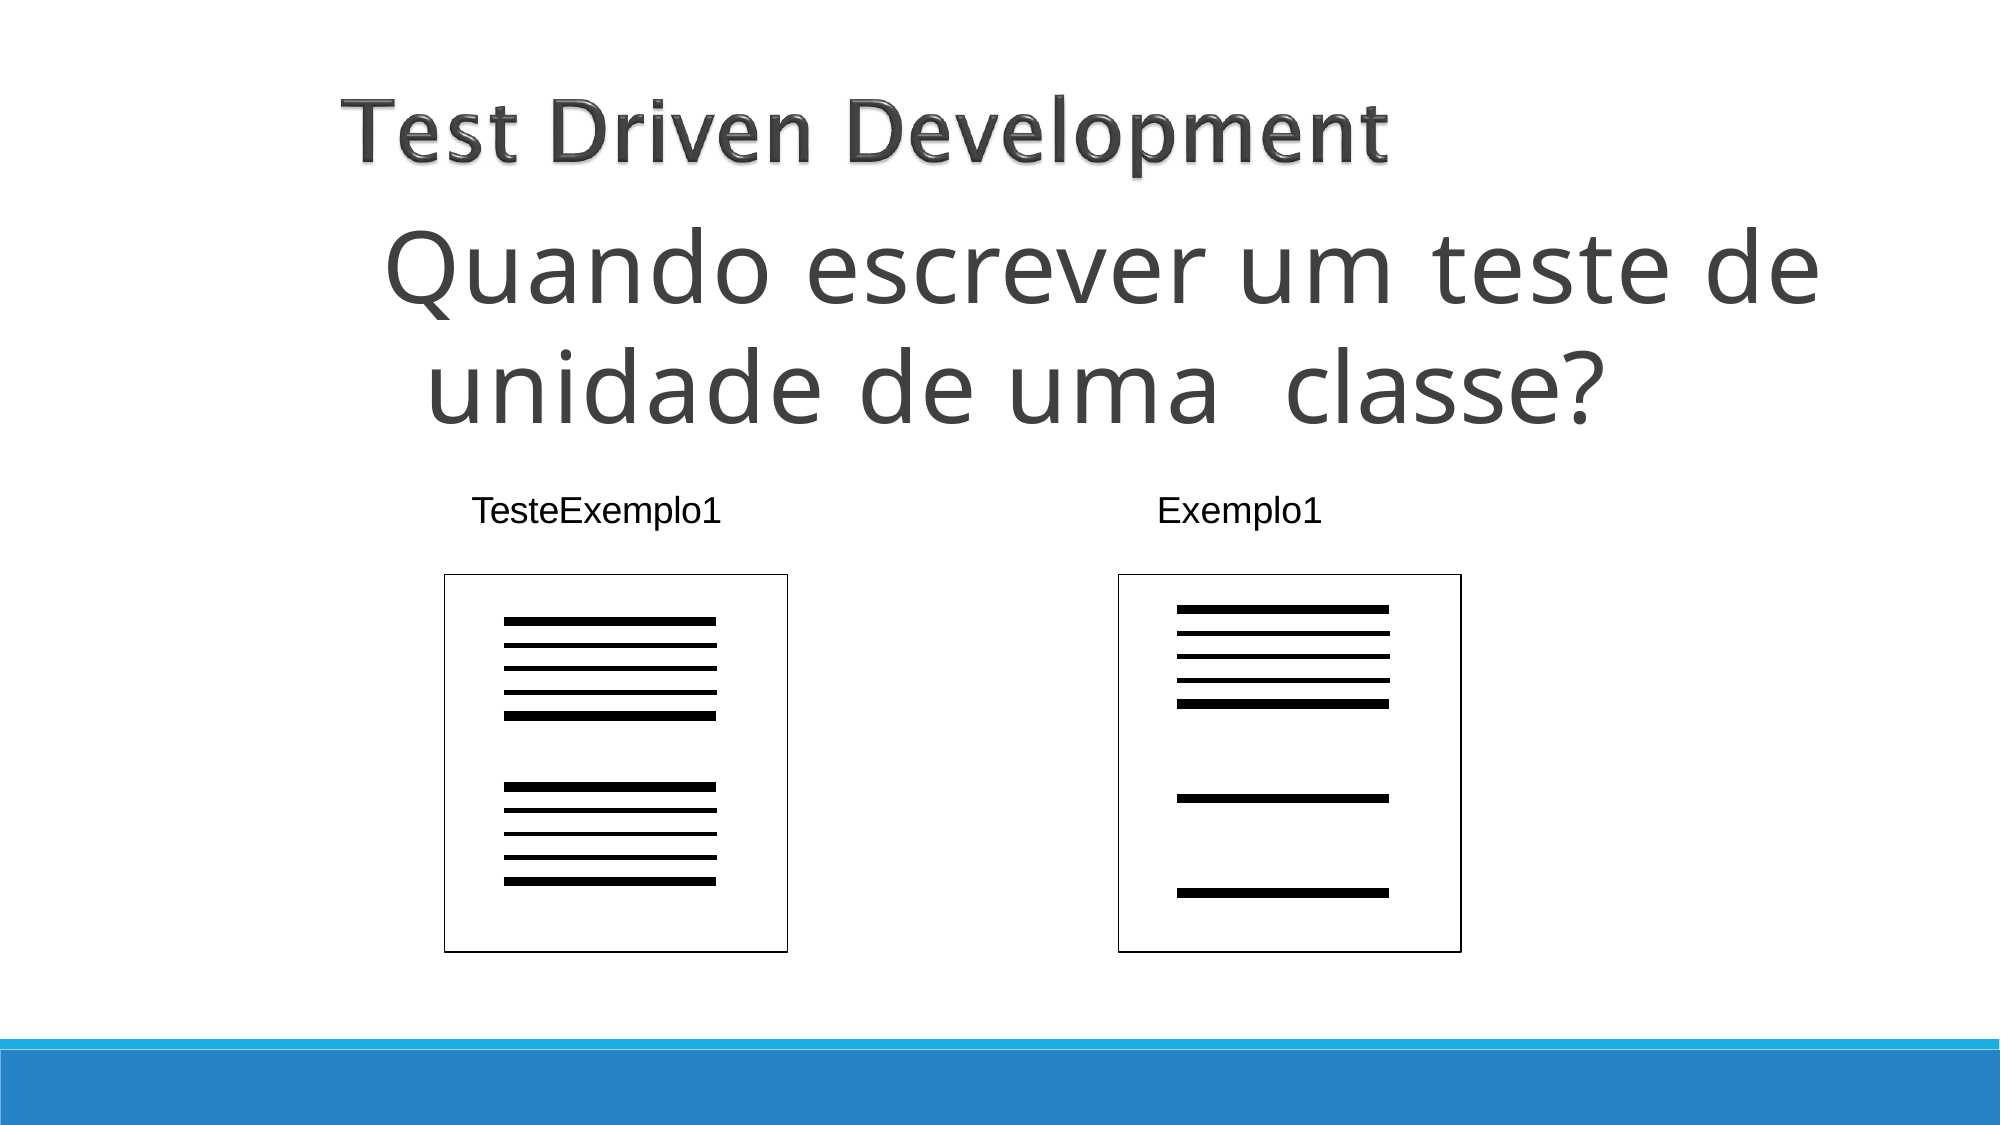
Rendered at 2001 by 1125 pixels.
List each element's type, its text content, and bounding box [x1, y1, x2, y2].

text_box [444, 574, 788, 953]
text_box [1118, 574, 1461, 953]
title Quando escrever um teste de unidade de uma classe? [366, 201, 2000, 444]
text_box Exemplo1 [1154, 484, 1325, 532]
text_box [337, 93, 1391, 184]
text_box TesteExemplo1 [469, 484, 730, 532]
